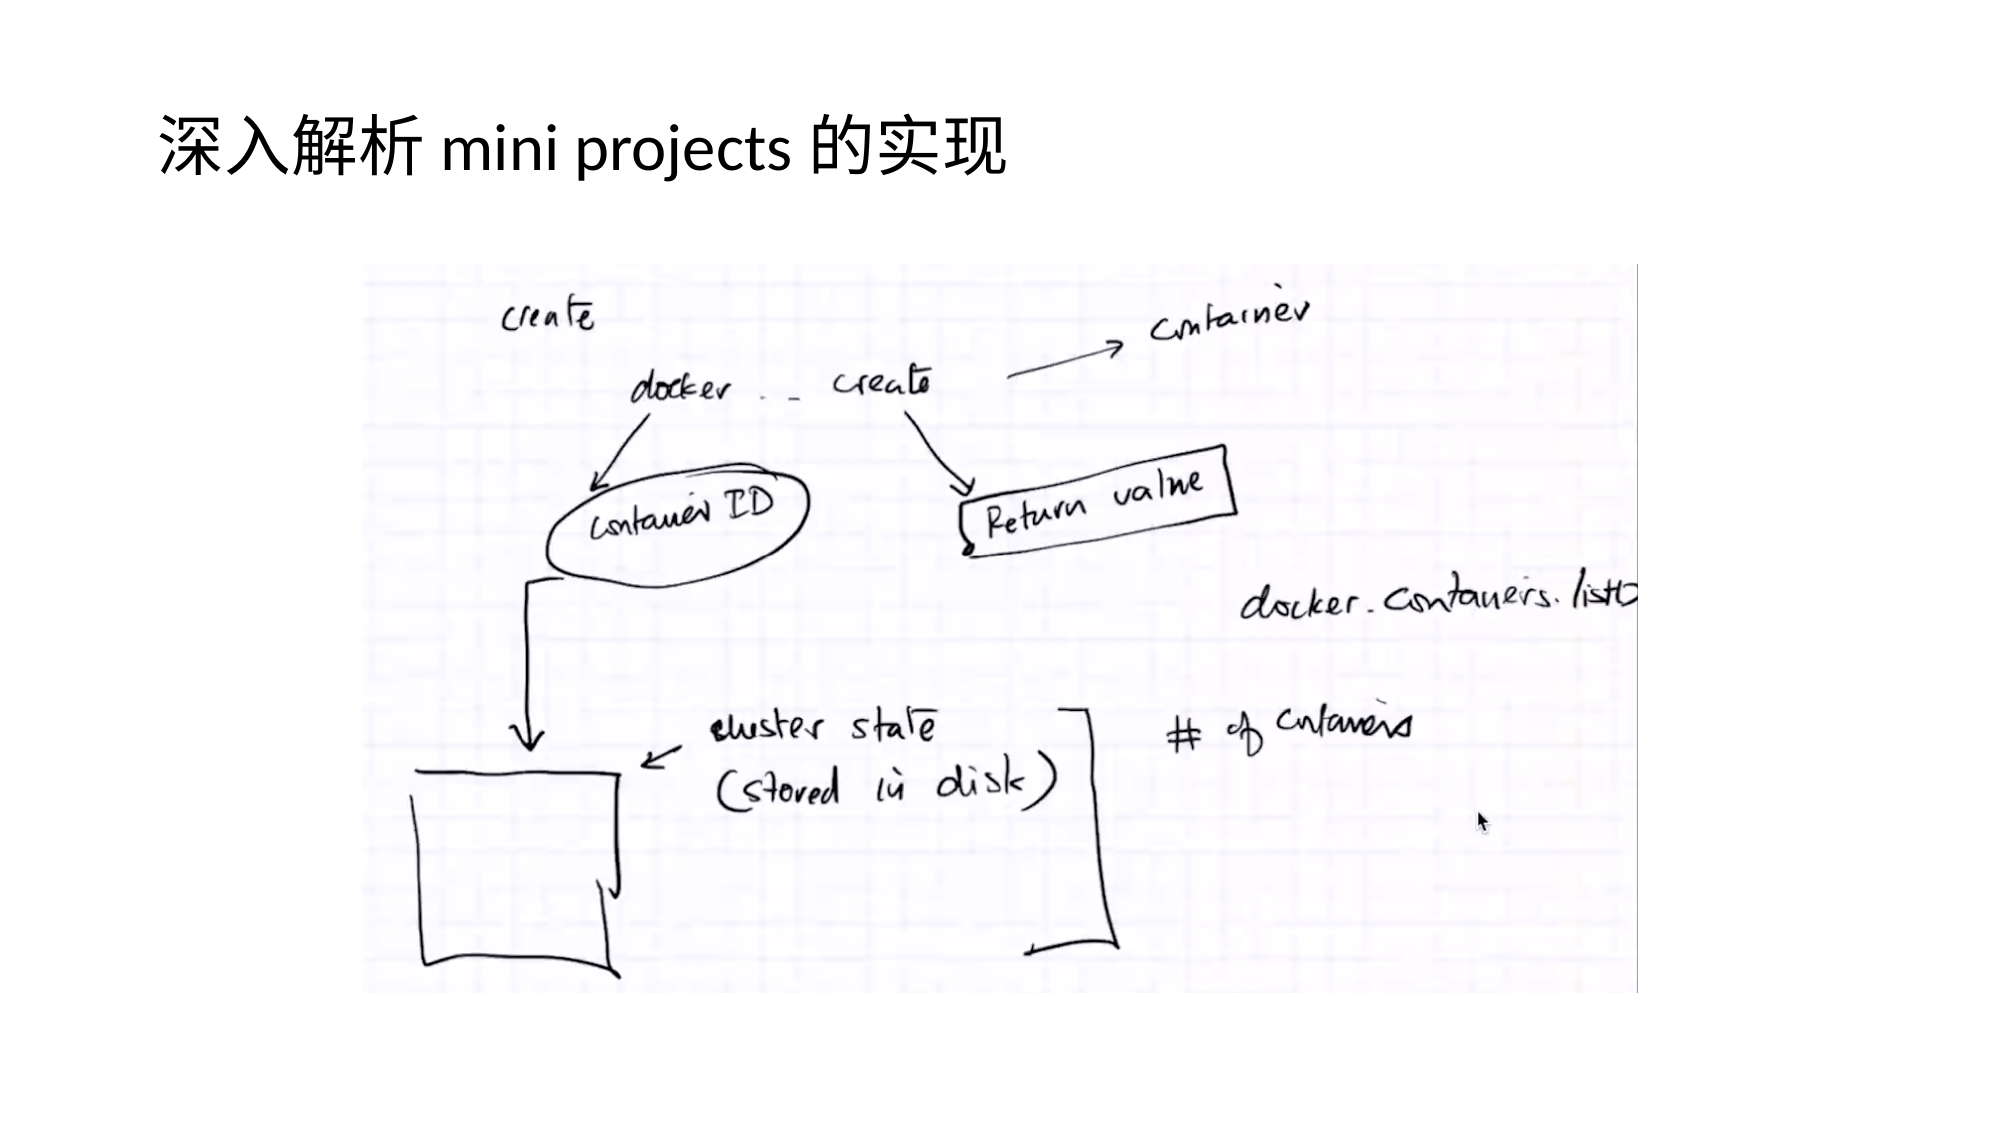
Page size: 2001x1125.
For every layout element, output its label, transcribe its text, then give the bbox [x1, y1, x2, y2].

text_box 深入解析mini projects的实现 [143, 96, 1144, 192]
picture [362, 264, 1638, 993]
